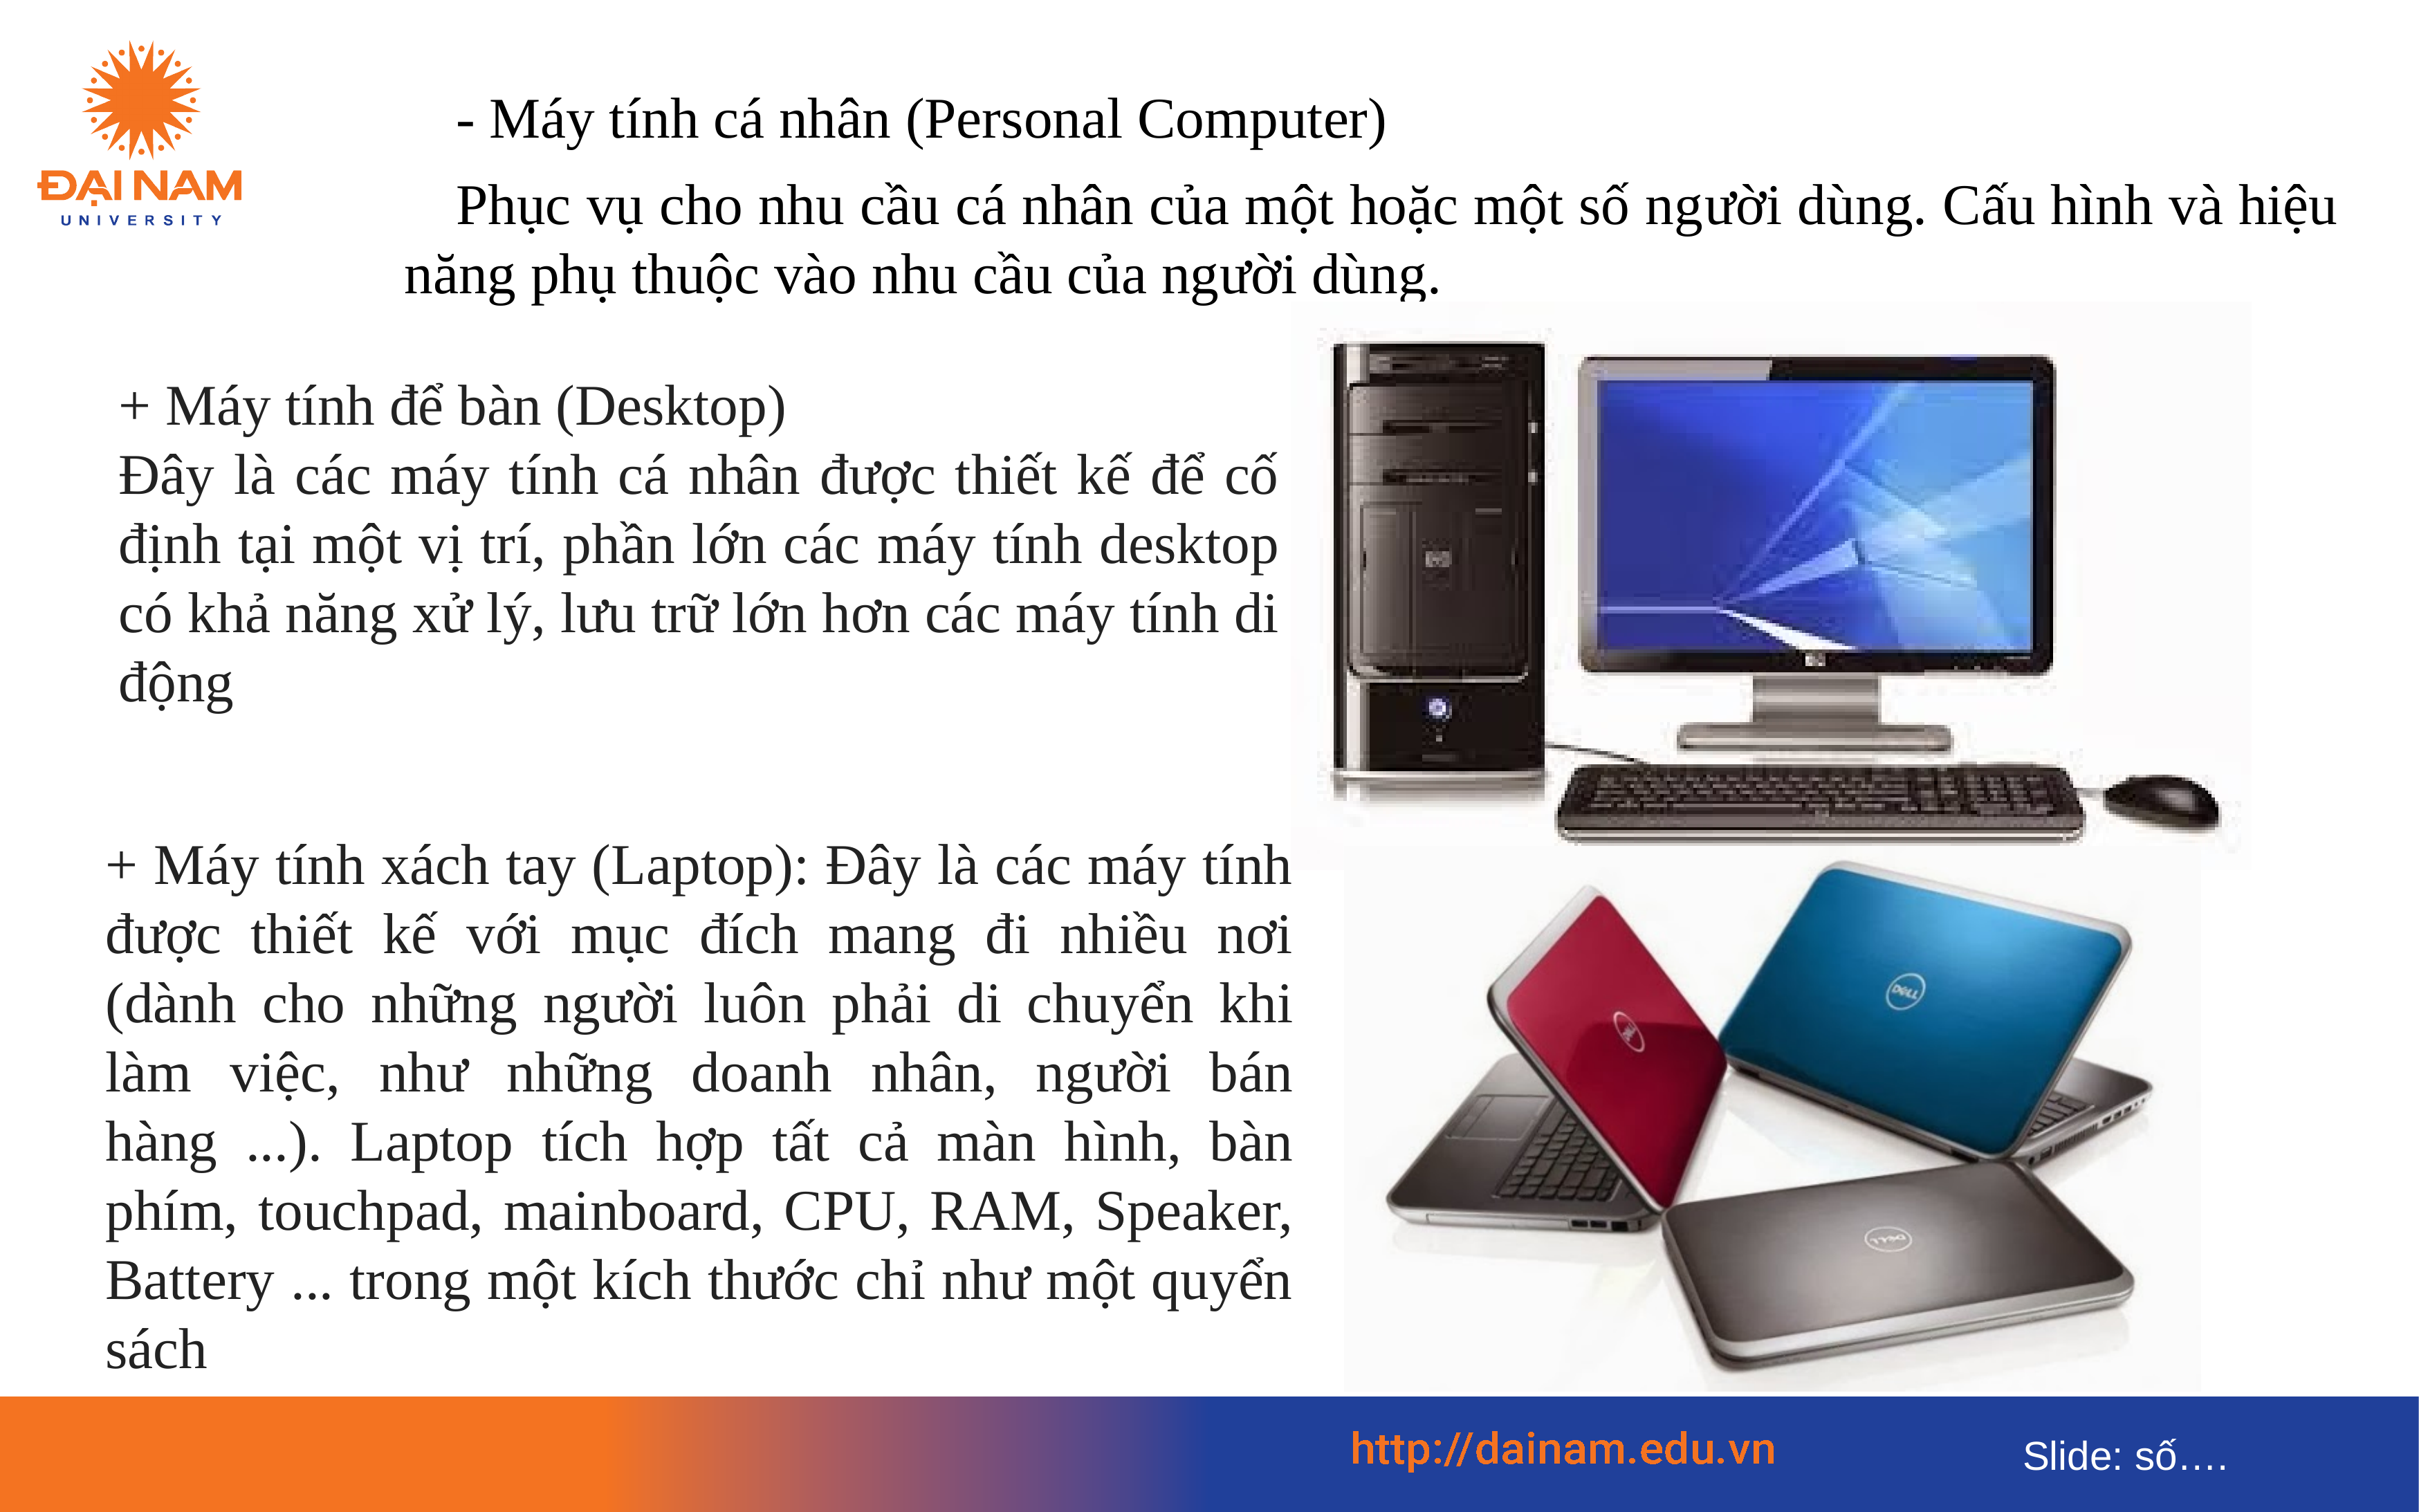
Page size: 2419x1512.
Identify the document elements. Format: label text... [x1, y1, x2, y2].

picture [37, 40, 241, 225]
text_box + Máy tính để bàn (Desktop) Đây là các máy tính cá nhân được thiết kế để cố định tại một vị trí, phần lớn các máy tính desktop có khả năng xử lý, lưu trữ lớn hơn các máy tính di động [108, 362, 1287, 719]
picture [0, 1396, 2419, 1512]
text_box - Máy tính cá nhân (Personal Computer) Phục vụ cho nhu cầu cá nhân của một hoặc một số người dùng. Cấu hình và hiệu năng phụ thuộc vào nhu cầu của người dùng. [394, 75, 2349, 311]
text_box + Máy tính xách tay (Laptop): Đây là các máy tính được thiết kế với mục đích mang đi nhiều nơi (dành cho những người luôn phải di chuyển khi làm việc, như những doanh nhân, người bán hàng ...). Laptop tích hợp tất cả màn hình, bàn phím, touchpad, mainboard, CPU, RAM, Speaker, Battery ... trong một kích thước chỉ như một quyển sách [95, 822, 1305, 1385]
picture [1290, 301, 2252, 1392]
